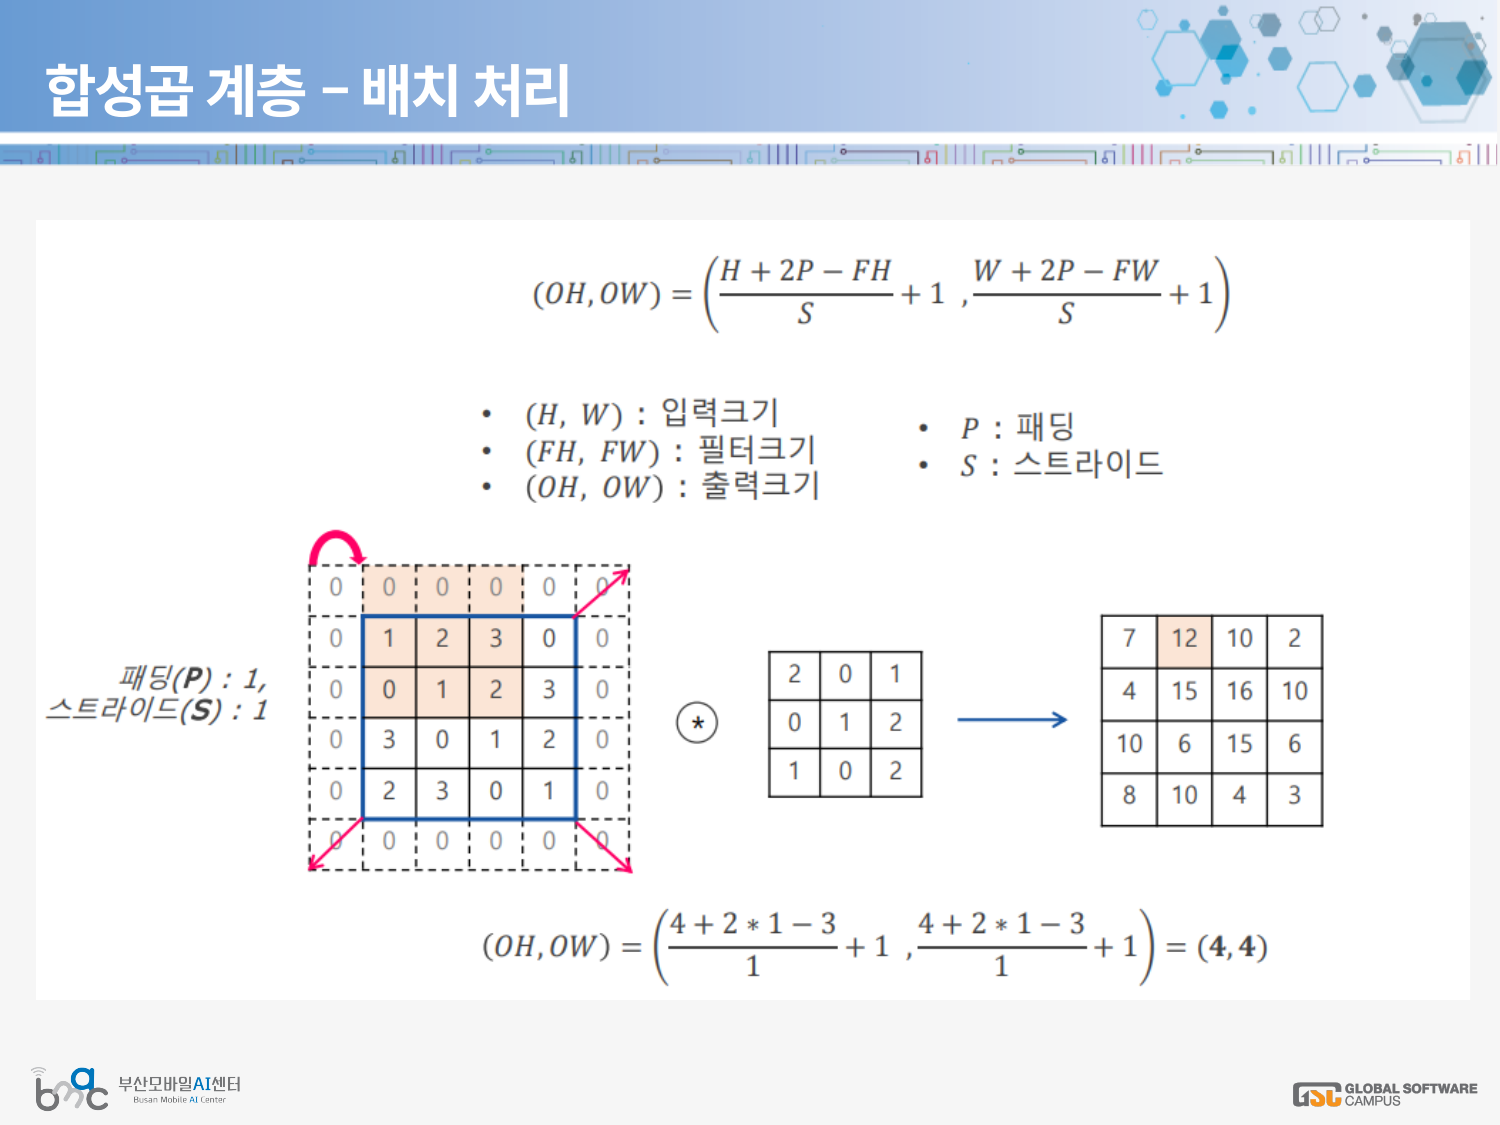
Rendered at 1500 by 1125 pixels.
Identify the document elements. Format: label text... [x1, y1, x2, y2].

title 합성곱 계층 – 배치 처리 [29, 48, 1471, 132]
picture [1283, 1072, 1487, 1116]
picture [0, 0, 1498, 1057]
picture [27, 1059, 245, 1114]
